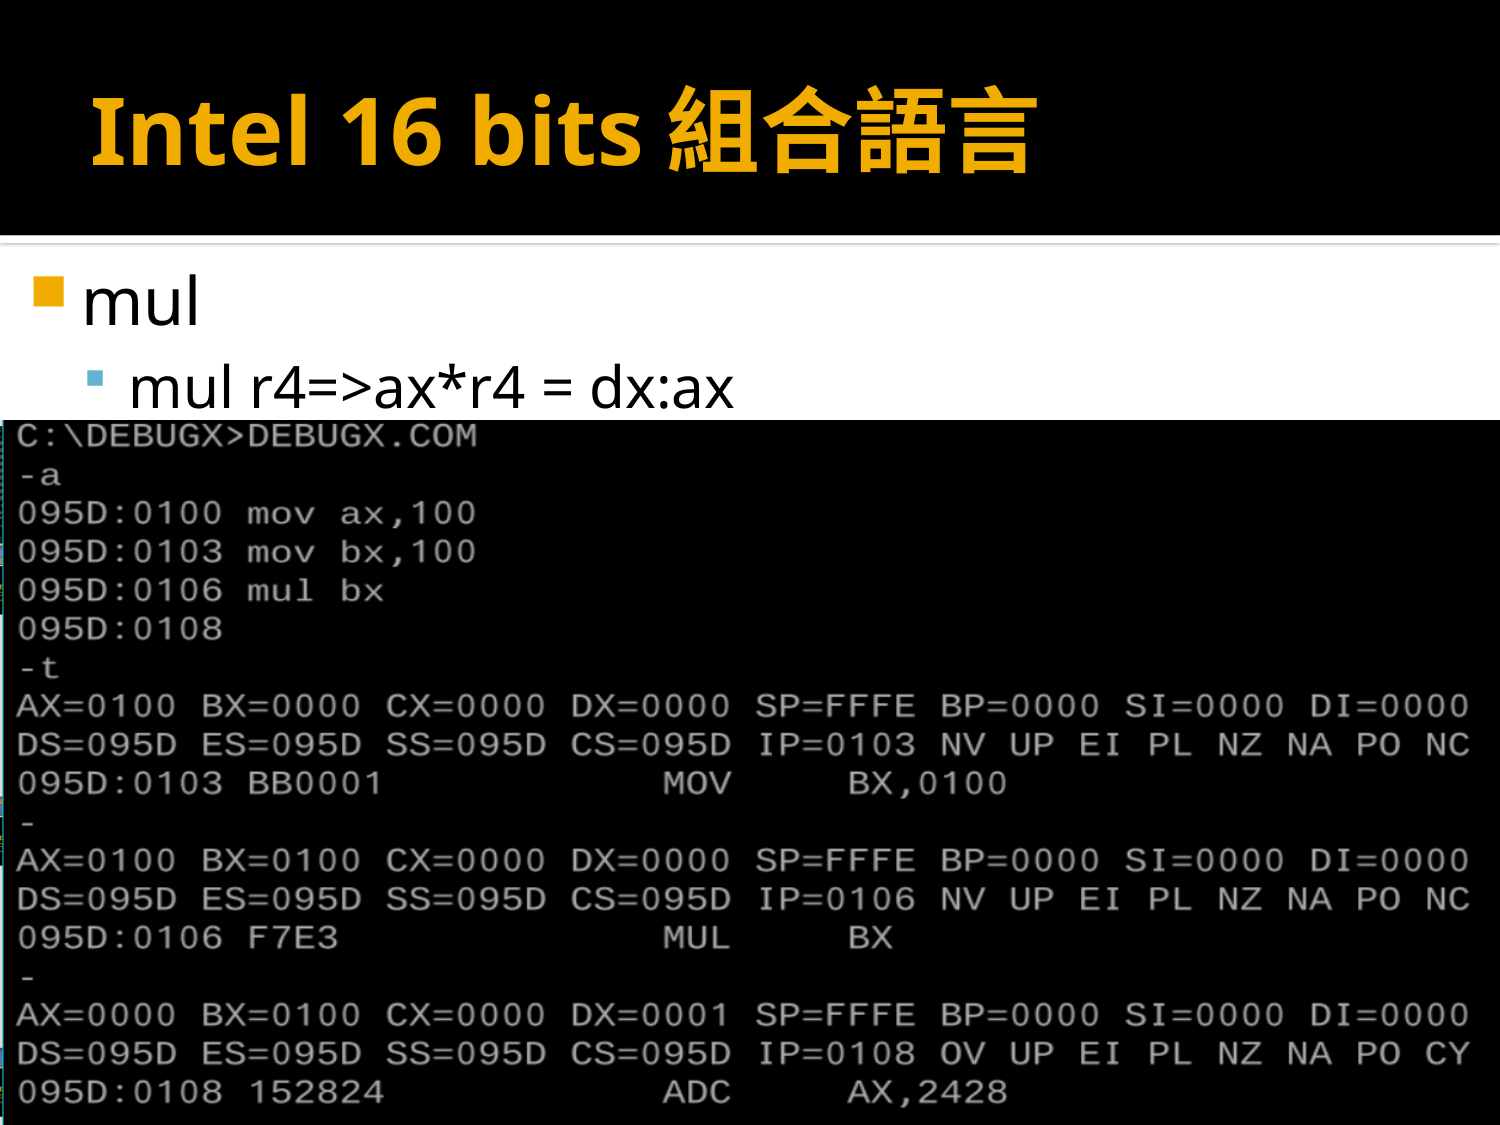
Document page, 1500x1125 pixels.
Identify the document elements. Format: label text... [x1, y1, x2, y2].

title Intel 16 bits組合語言 [75, 25, 1425, 231]
list mul mul r4=>ax*r4 = dx:ax [0, 243, 1350, 419]
picture [0, 420, 1500, 1125]
